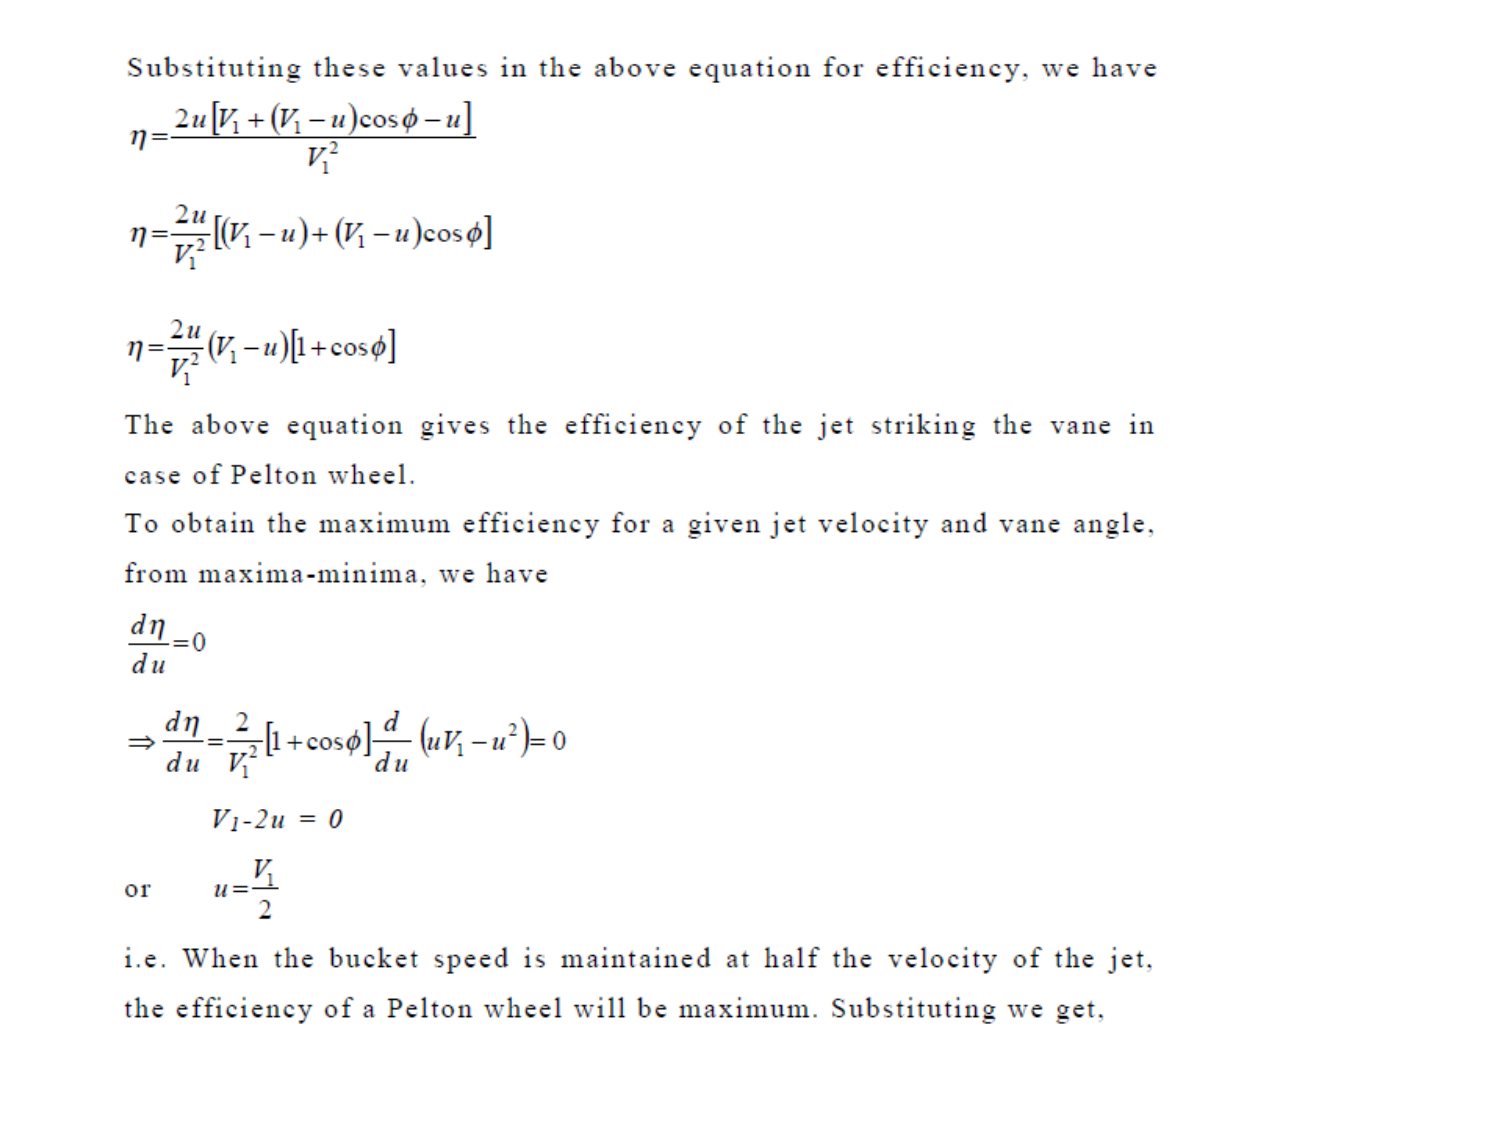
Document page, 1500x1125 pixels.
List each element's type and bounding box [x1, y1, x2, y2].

picture [99, 312, 1180, 1038]
picture [87, 49, 1188, 283]
